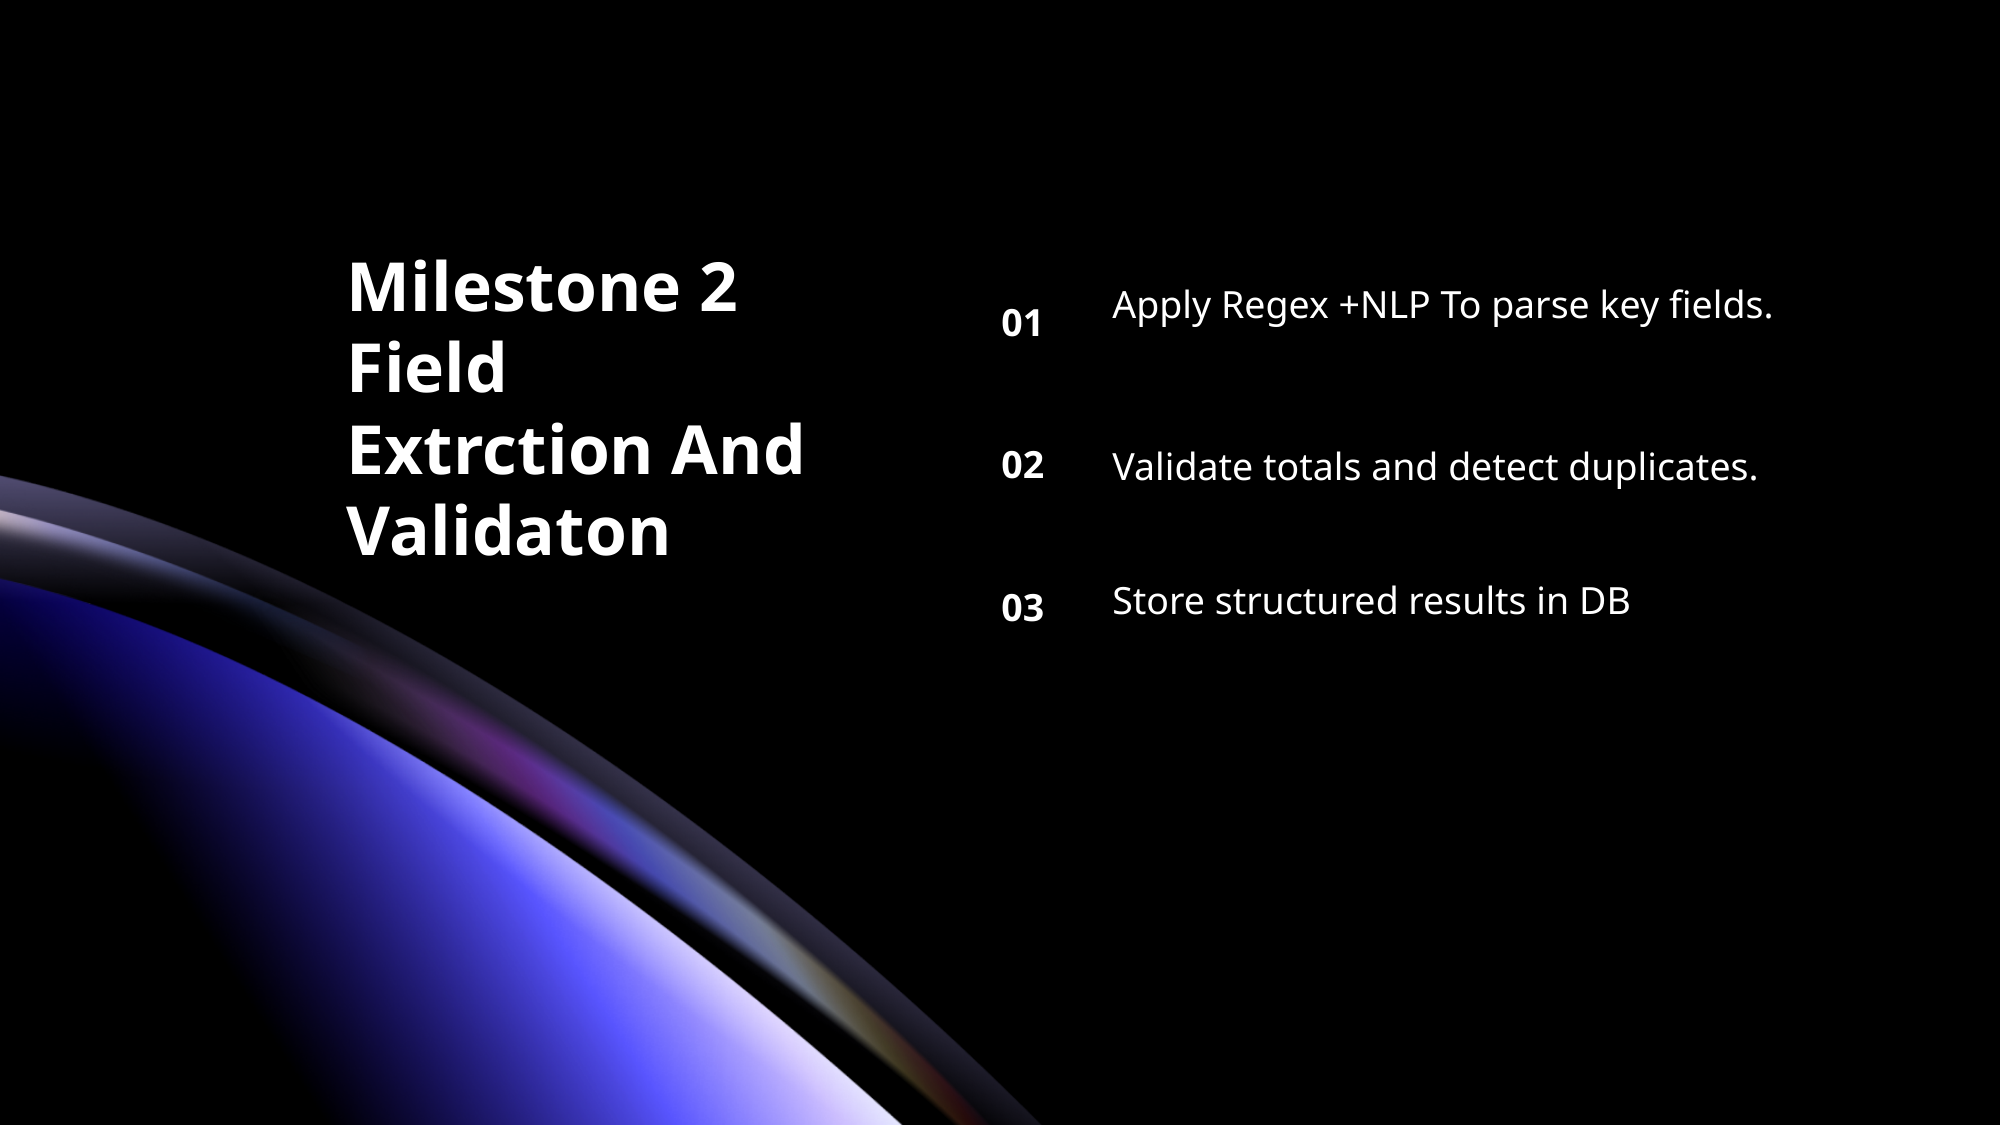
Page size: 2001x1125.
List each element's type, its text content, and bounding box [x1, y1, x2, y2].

text_box Store structured results in DB [1112, 576, 1869, 660]
text_box 01 [936, 261, 1045, 344]
text_box 03 [936, 546, 1045, 630]
text_box Validate totals and detect duplicates. [1112, 442, 1869, 526]
picture [0, 418, 1205, 1125]
text_box Apply Regex +NLP To parse key fields. [1112, 280, 1869, 364]
title Milestone 2 Field Extrction And Validaton [346, 213, 820, 599]
text_box 02 [936, 403, 1045, 487]
